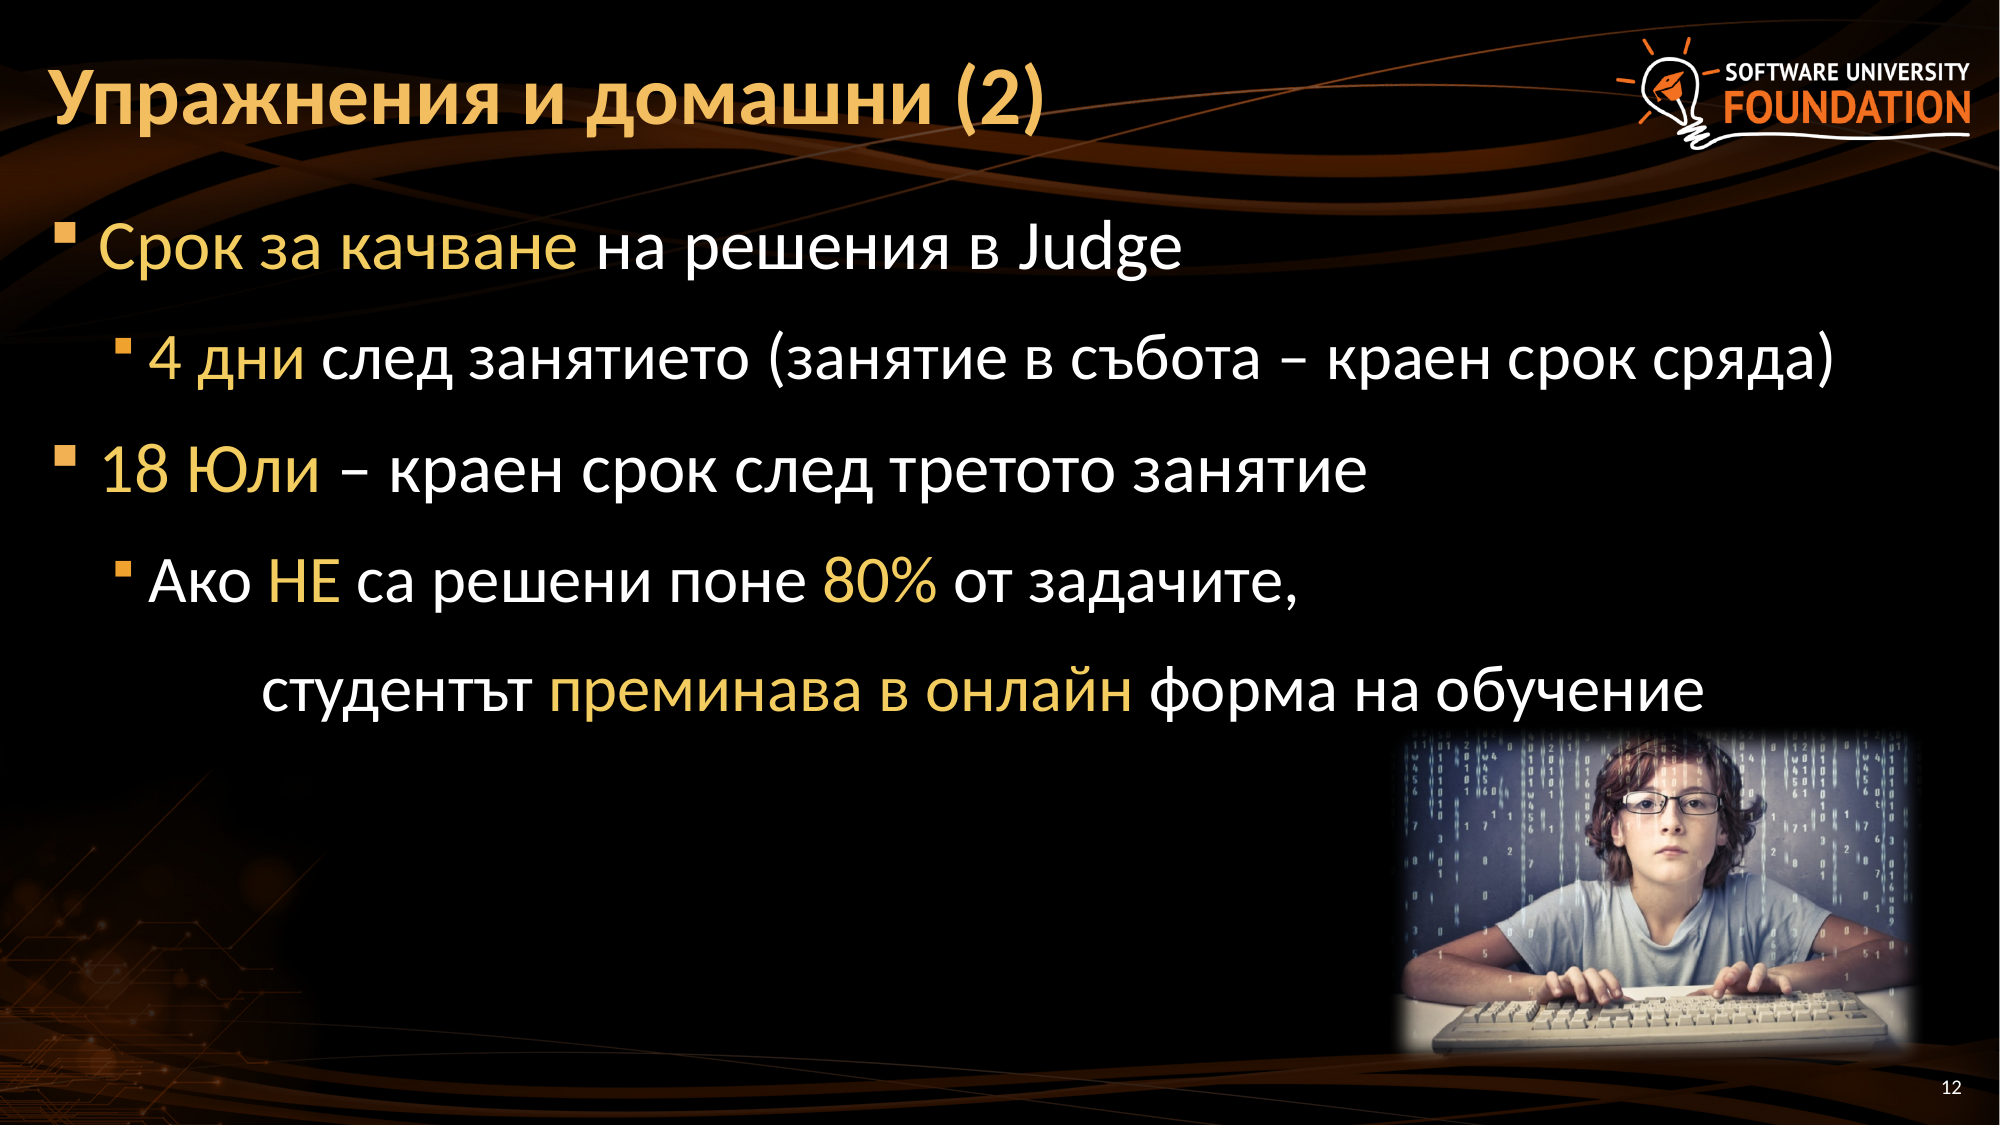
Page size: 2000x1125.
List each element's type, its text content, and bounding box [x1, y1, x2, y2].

list Срок за качване на решения в Judge 4 дни след занятието (занятие в събота – краен срок сряда) 18 Юли – краен срок след третото занятие Ако НЕ са решени поне 80% от задачите, студентът преминава в онлайн форма на обучение [31, 188, 1968, 1103]
title Упражнения и домашни (2) [30, 6, 1602, 189]
picture [0, 0, 2000, 1125]
